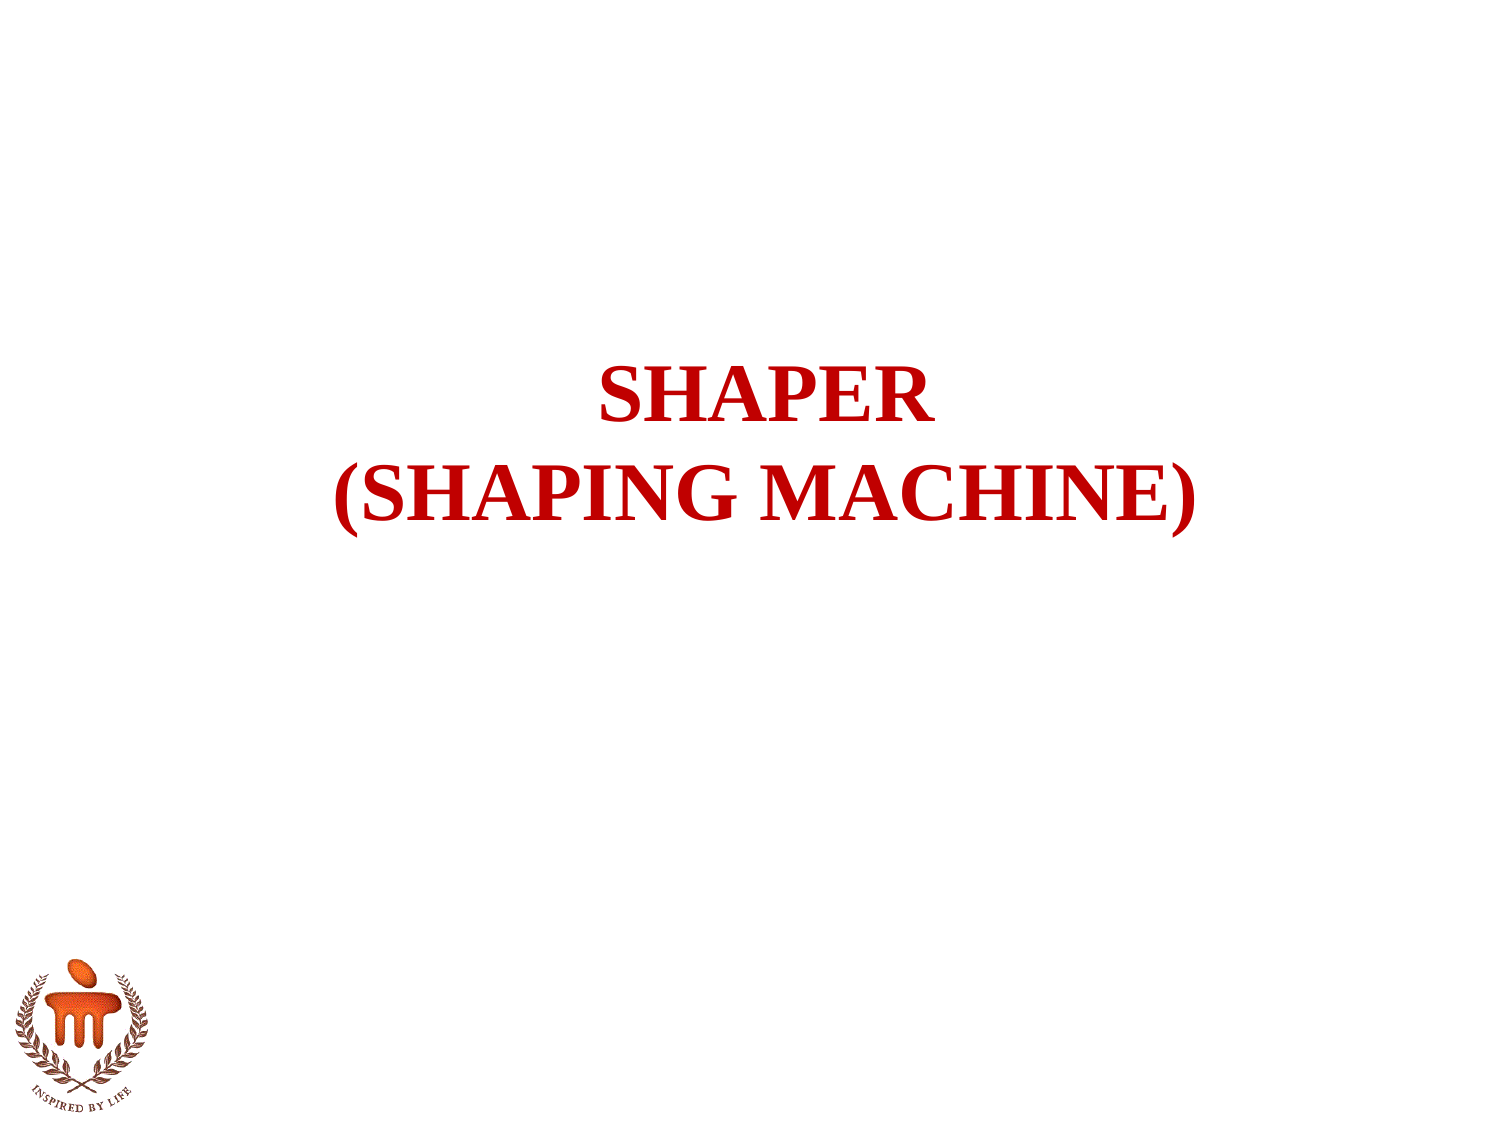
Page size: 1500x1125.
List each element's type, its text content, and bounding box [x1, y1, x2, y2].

title SHAPER (SHAPING MACHINE) [277, 287, 1275, 588]
picture [0, 952, 157, 1118]
